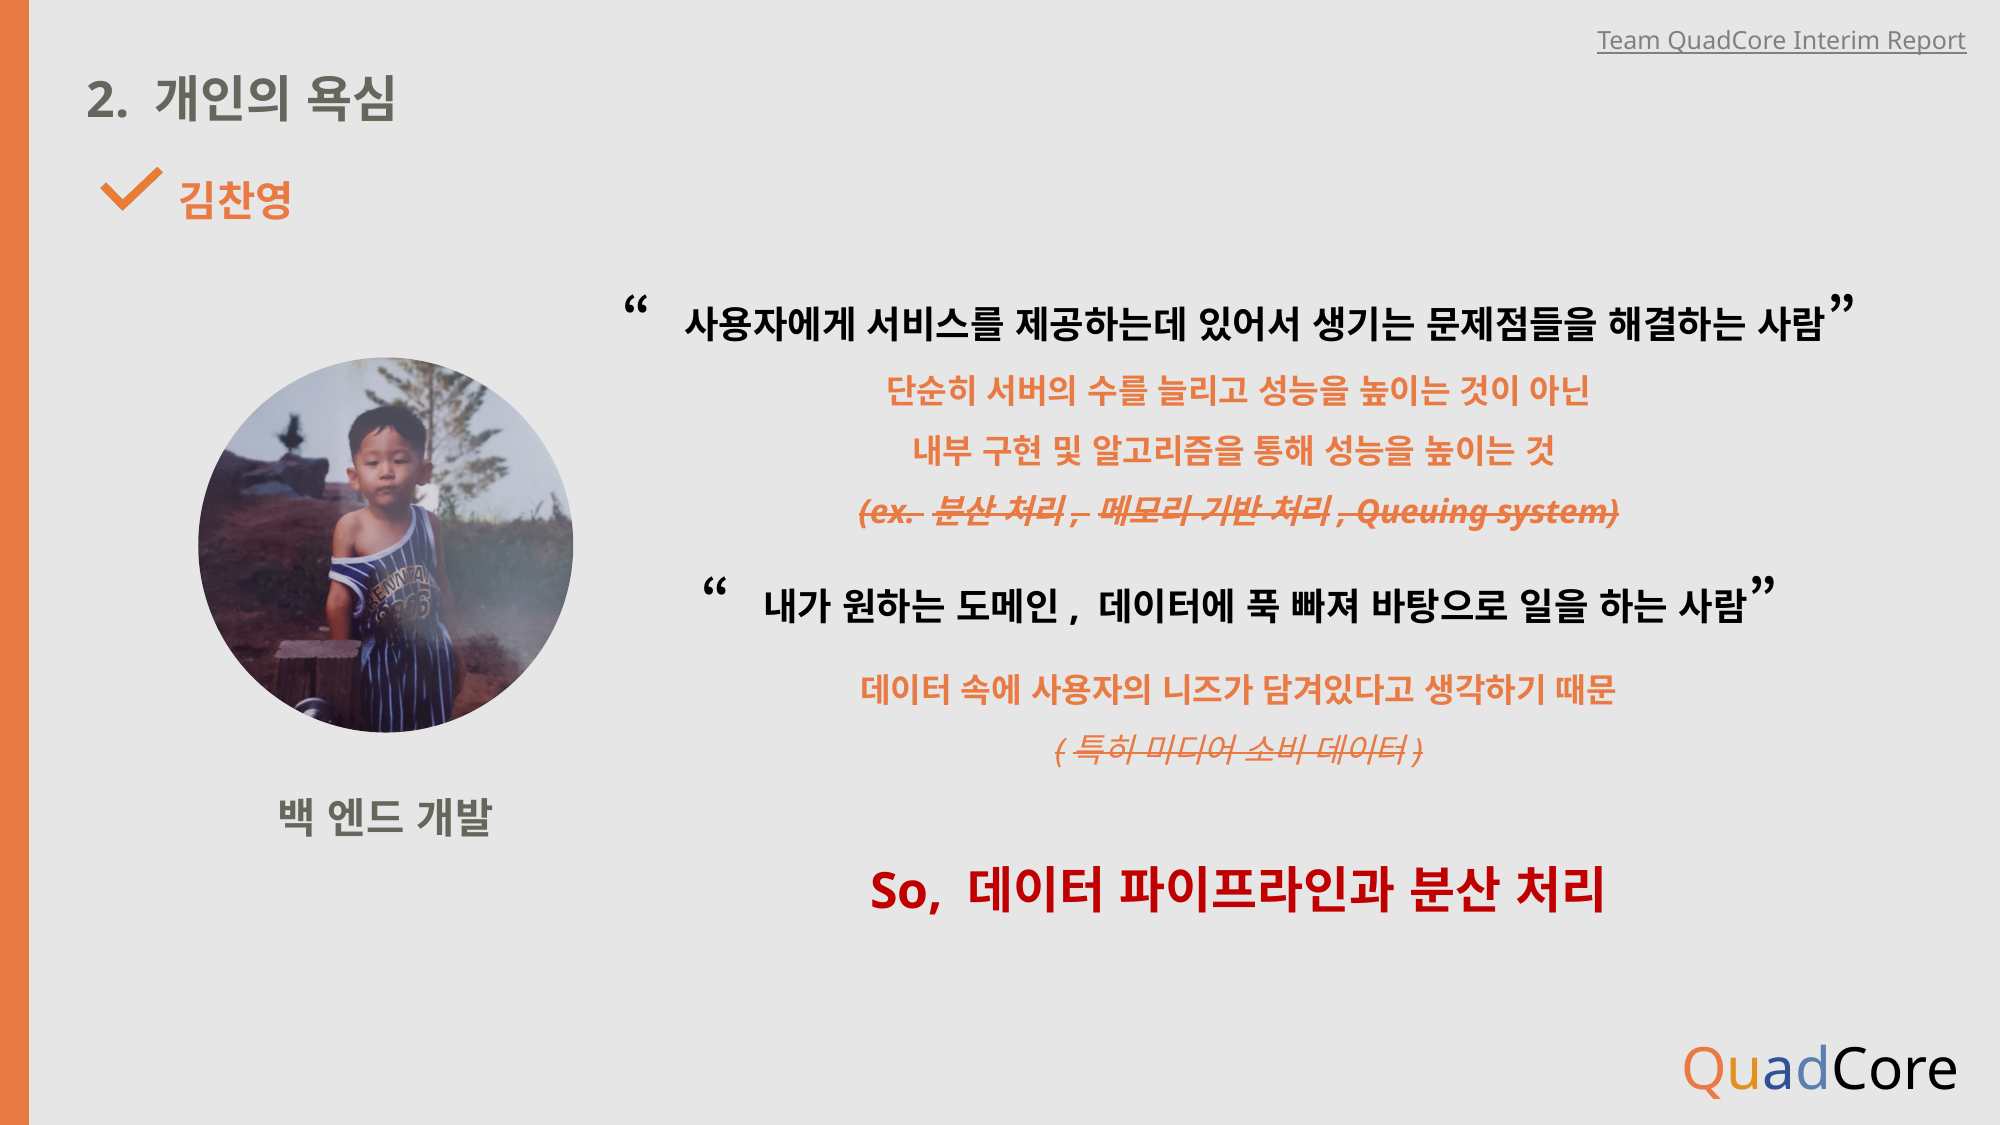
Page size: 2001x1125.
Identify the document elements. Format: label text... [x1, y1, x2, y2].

text_box So, 데이터 파이프라인과 분산 처리 [508, 790, 1970, 957]
picture [198, 357, 574, 733]
text_box 데이터 속에 사용자의 니즈가 담겨있다고 생각하기 때문 (특히 미디어 소비 데이터) [508, 625, 1970, 790]
text_box 2. 개인의 욕심 [71, 30, 754, 142]
text_box “사용자에게 서비스를 제공하는데 있어서 생기는 문제점들을 해결하는 사람” [508, 220, 1970, 357]
text_box “내가 원하는 도메인, 데이터에 푹 빠져 바탕으로 일을 하는 사람” [574, 502, 1970, 625]
picture [99, 156, 164, 221]
text_box 김찬영 [163, 141, 803, 236]
title 백 엔드 개발 [131, 748, 508, 861]
text_box 단순히 서버의 수를 늘리고 성능을 높이는 것이 아닌 내부 구현 및 알고리즘을 통해 성능을 높이는 것 (ex. 분산 처리, 메모리 기반 처리, Queuing system) [574, 357, 1970, 502]
